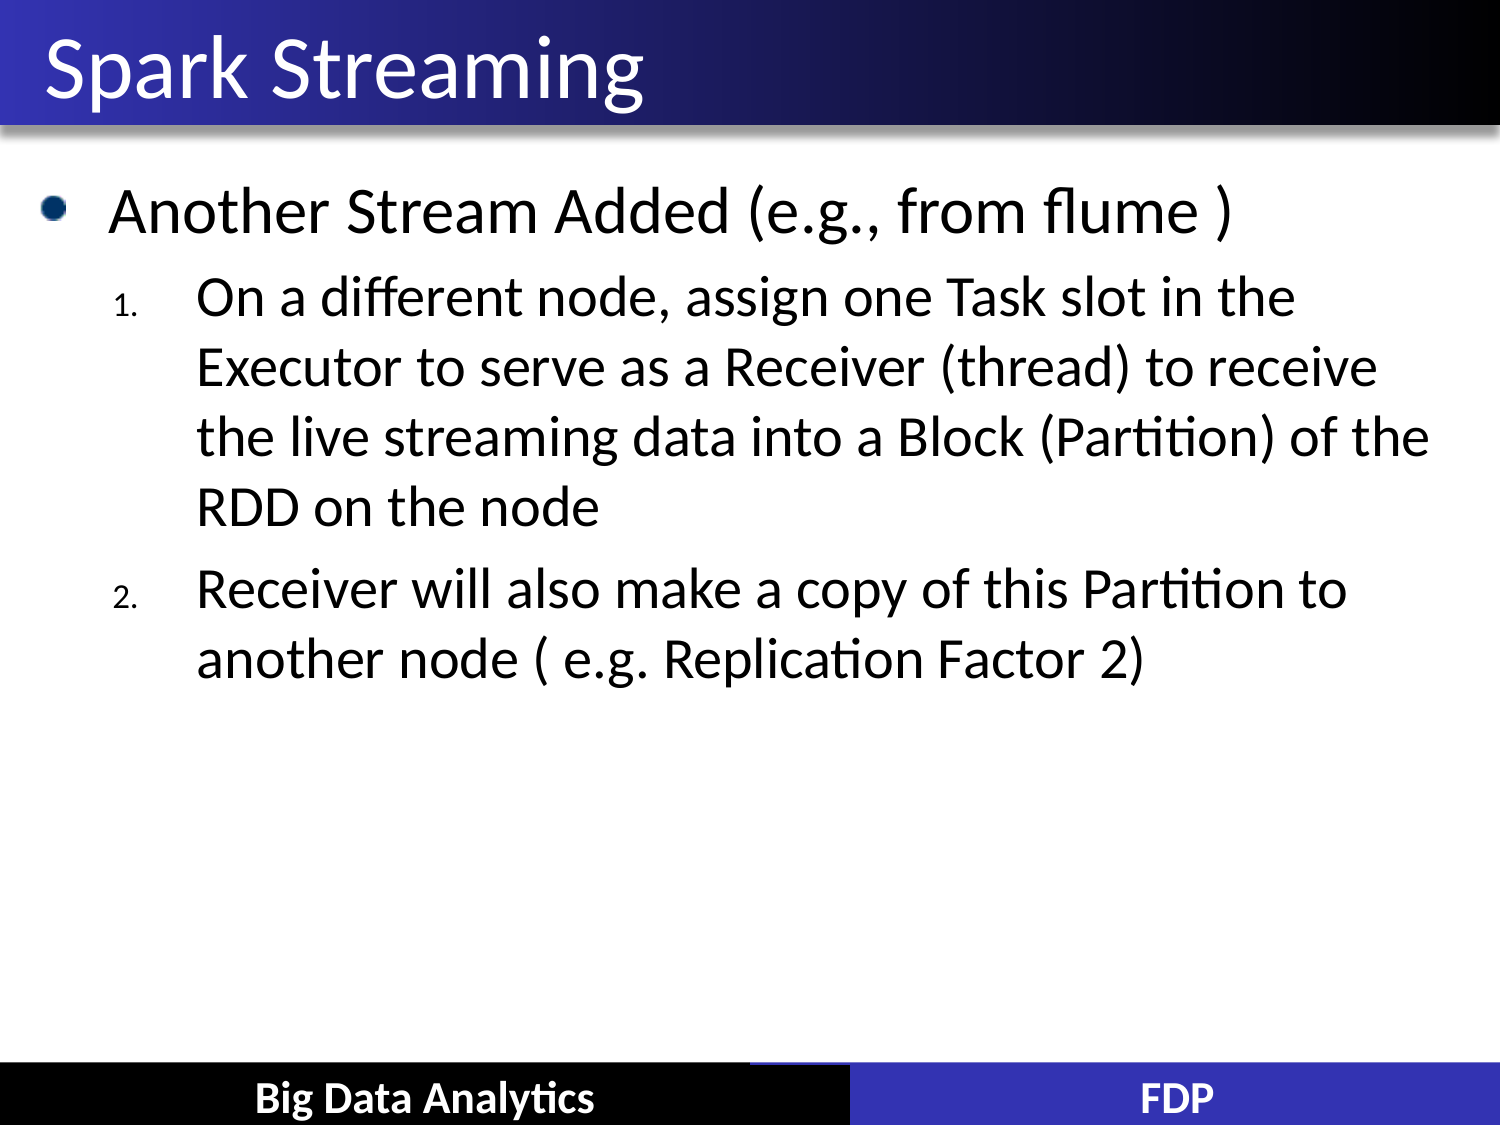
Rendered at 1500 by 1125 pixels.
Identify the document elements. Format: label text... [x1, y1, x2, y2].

title Spark Streaming [0, 0, 1171, 126]
text_box FDP [854, 1065, 1500, 1125]
list Another Stream Added (e.g., from flume ) On a different node, assign one Task slot in the Executor to serve as a Receiver (thread) to receive the live streaming data into a Block (Partition) of the RDD on the node Receiver will also make a copy of this Partition to another node ( e.g. Replication Factor 2) [22, 158, 1478, 1063]
text_box Big Data Analytics [0, 1065, 850, 1125]
picture [37, 192, 66, 221]
